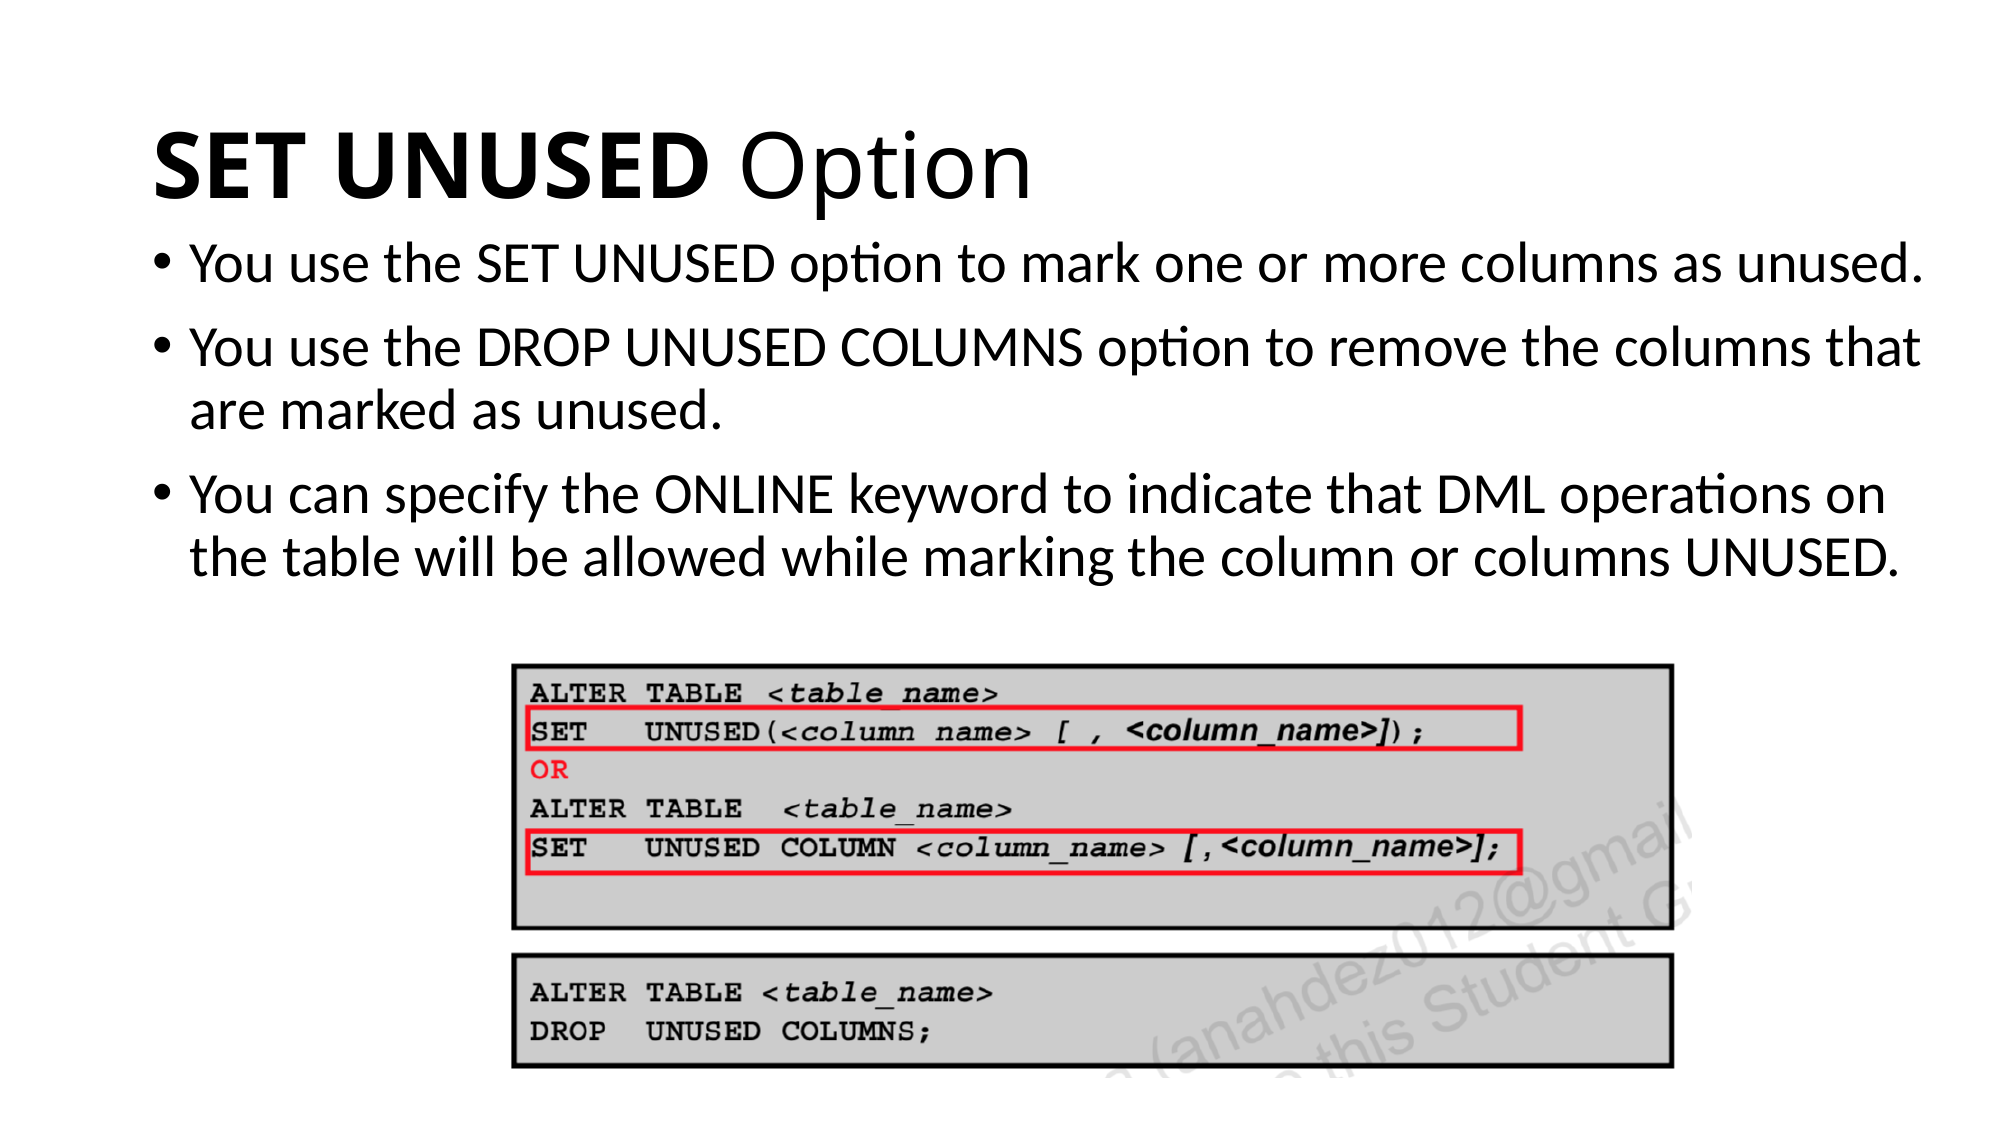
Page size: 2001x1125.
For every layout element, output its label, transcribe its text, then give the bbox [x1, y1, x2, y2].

picture [493, 646, 1692, 1078]
list You use the SET UNUSED option to mark one or more columns as unused. You use the DROP UNUSED COLUMNS option to remove the columns that are marked as unused. You can specify the ONLINE keyword to indicate that DML operations on the table will be allowed while marking the column or columns UNUSED. [137, 224, 1955, 939]
title SET UNUSED Option [137, 59, 1863, 224]
